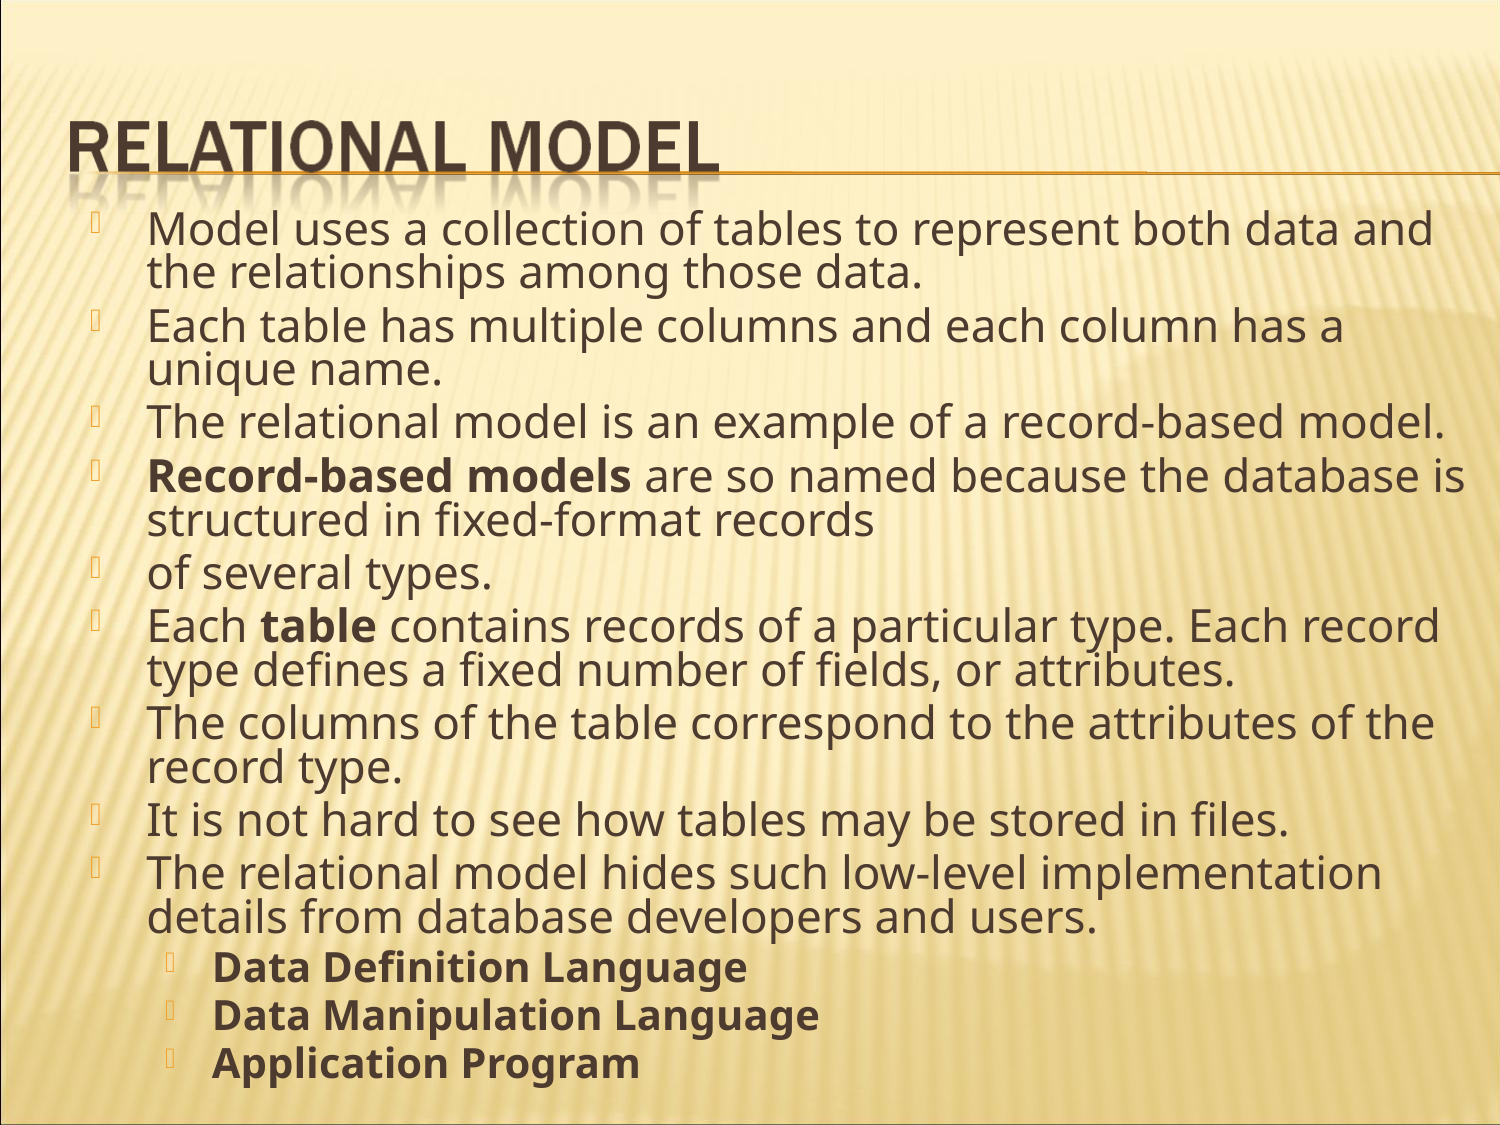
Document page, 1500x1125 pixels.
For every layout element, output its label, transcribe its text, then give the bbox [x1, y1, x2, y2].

list Model uses a collection of tables to represent both data and the relationships among those data. Each table has multiple columns and each column has a unique name. The relational model is an example of a record-based model. Record-based models are so named because the database is structured in fixed-format records of several types. Each table contains records of a particular type. Each record type defines a fixed number of fields, or attributes. The columns of the table correspond to the attributes of the record type. It is not hard to see how tables may be stored in files. The relational model hides such low-level implementation details from database developers and users. Data Definition Language Data Manipulation Language Application Program [75, 202, 1500, 1125]
picture [0, 0, 1500, 1125]
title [16, 73, 1476, 263]
